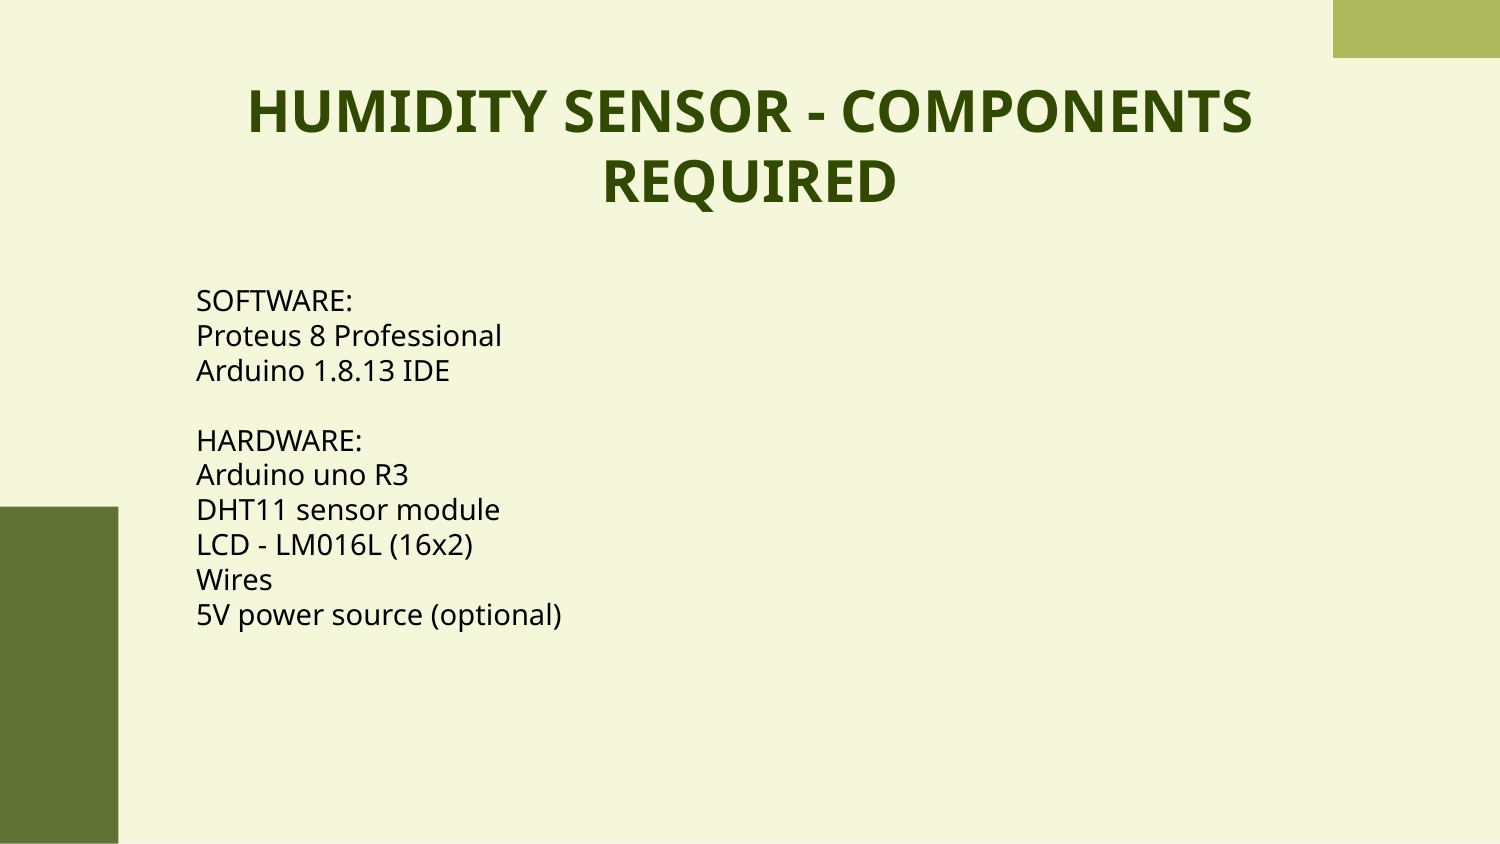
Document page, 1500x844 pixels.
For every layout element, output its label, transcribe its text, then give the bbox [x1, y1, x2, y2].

text_box SOFTWARE: Proteus 8 Professional Arduino 1.8.13 IDE HARDWARE: Arduino uno R3 DHT11 sensor module LCD - LM016L (16x2) Wires 5V power source (optional) [181, 231, 1400, 647]
title HUMIDITY SENSOR - COMPONENTS REQUIRED [118, 59, 1382, 154]
